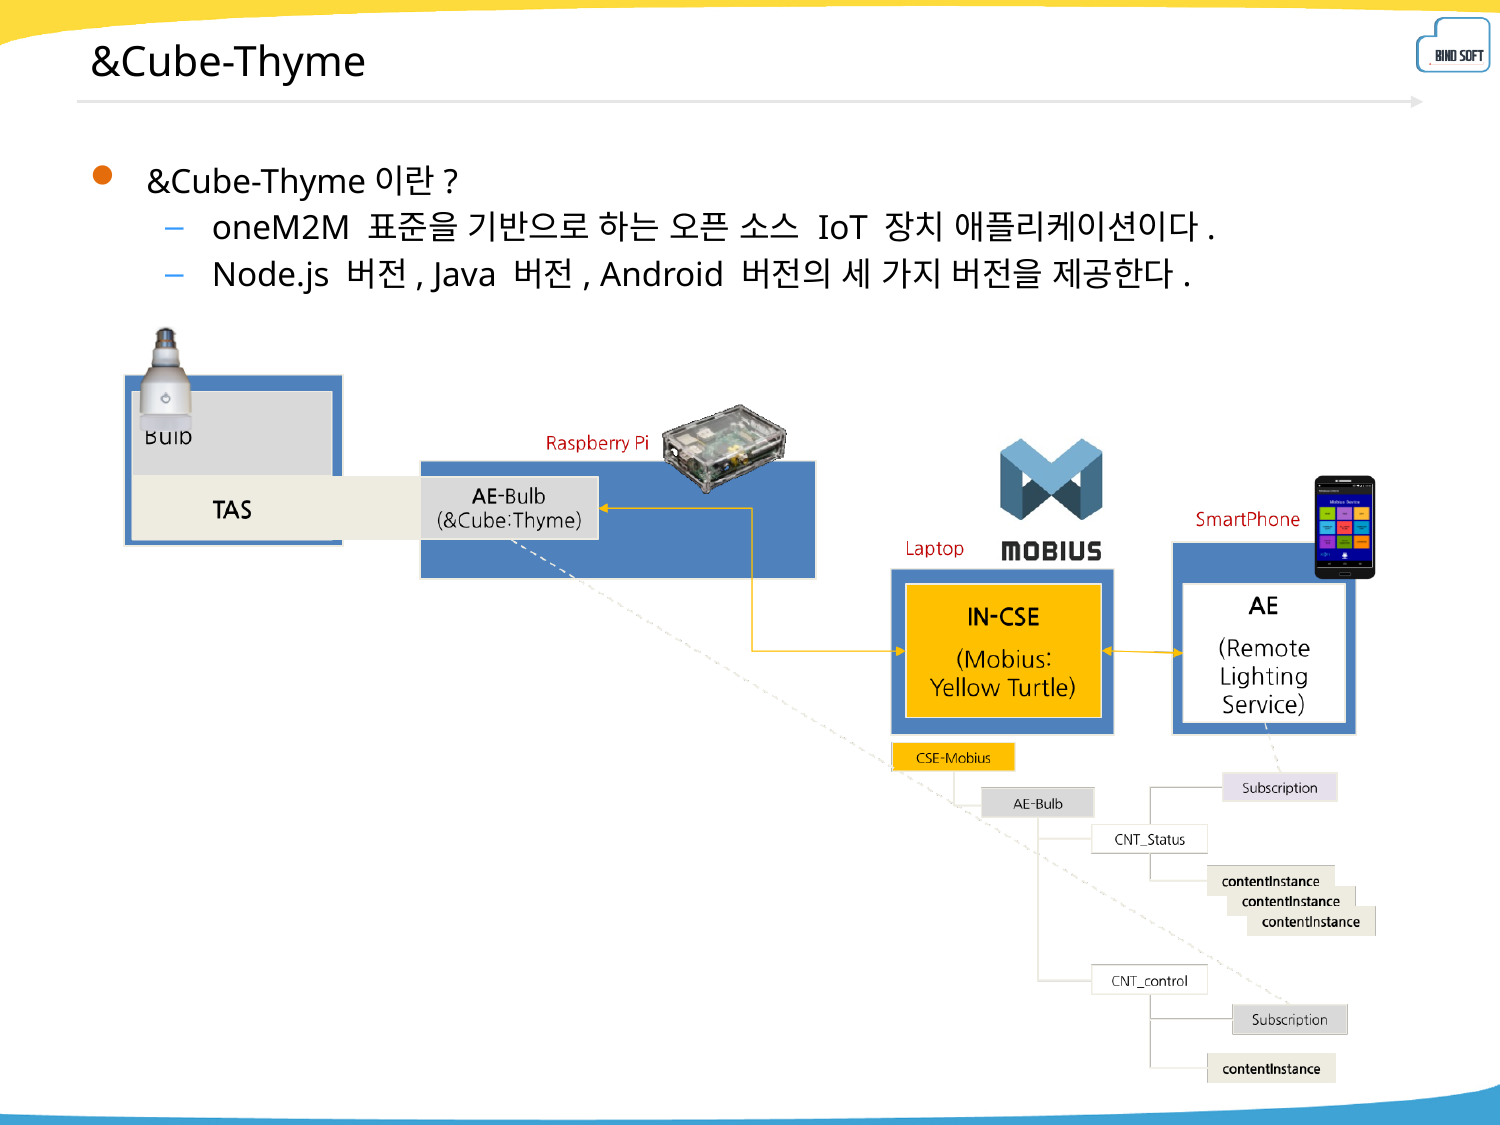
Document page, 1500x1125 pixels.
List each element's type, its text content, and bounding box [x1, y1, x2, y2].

list &Cube-Thyme이란? oneM2M 표준을 기반으로 하는 오픈 소스 IoT 장치 애플리케이션이다. Node.js 버전, Java 버전, Android 버전의 세 가지 버전을 제공한다. [75, 152, 1425, 1055]
picture [0, 0, 1500, 74]
title &Cube-Thyme [75, 11, 1425, 108]
picture [0, 326, 1500, 1125]
